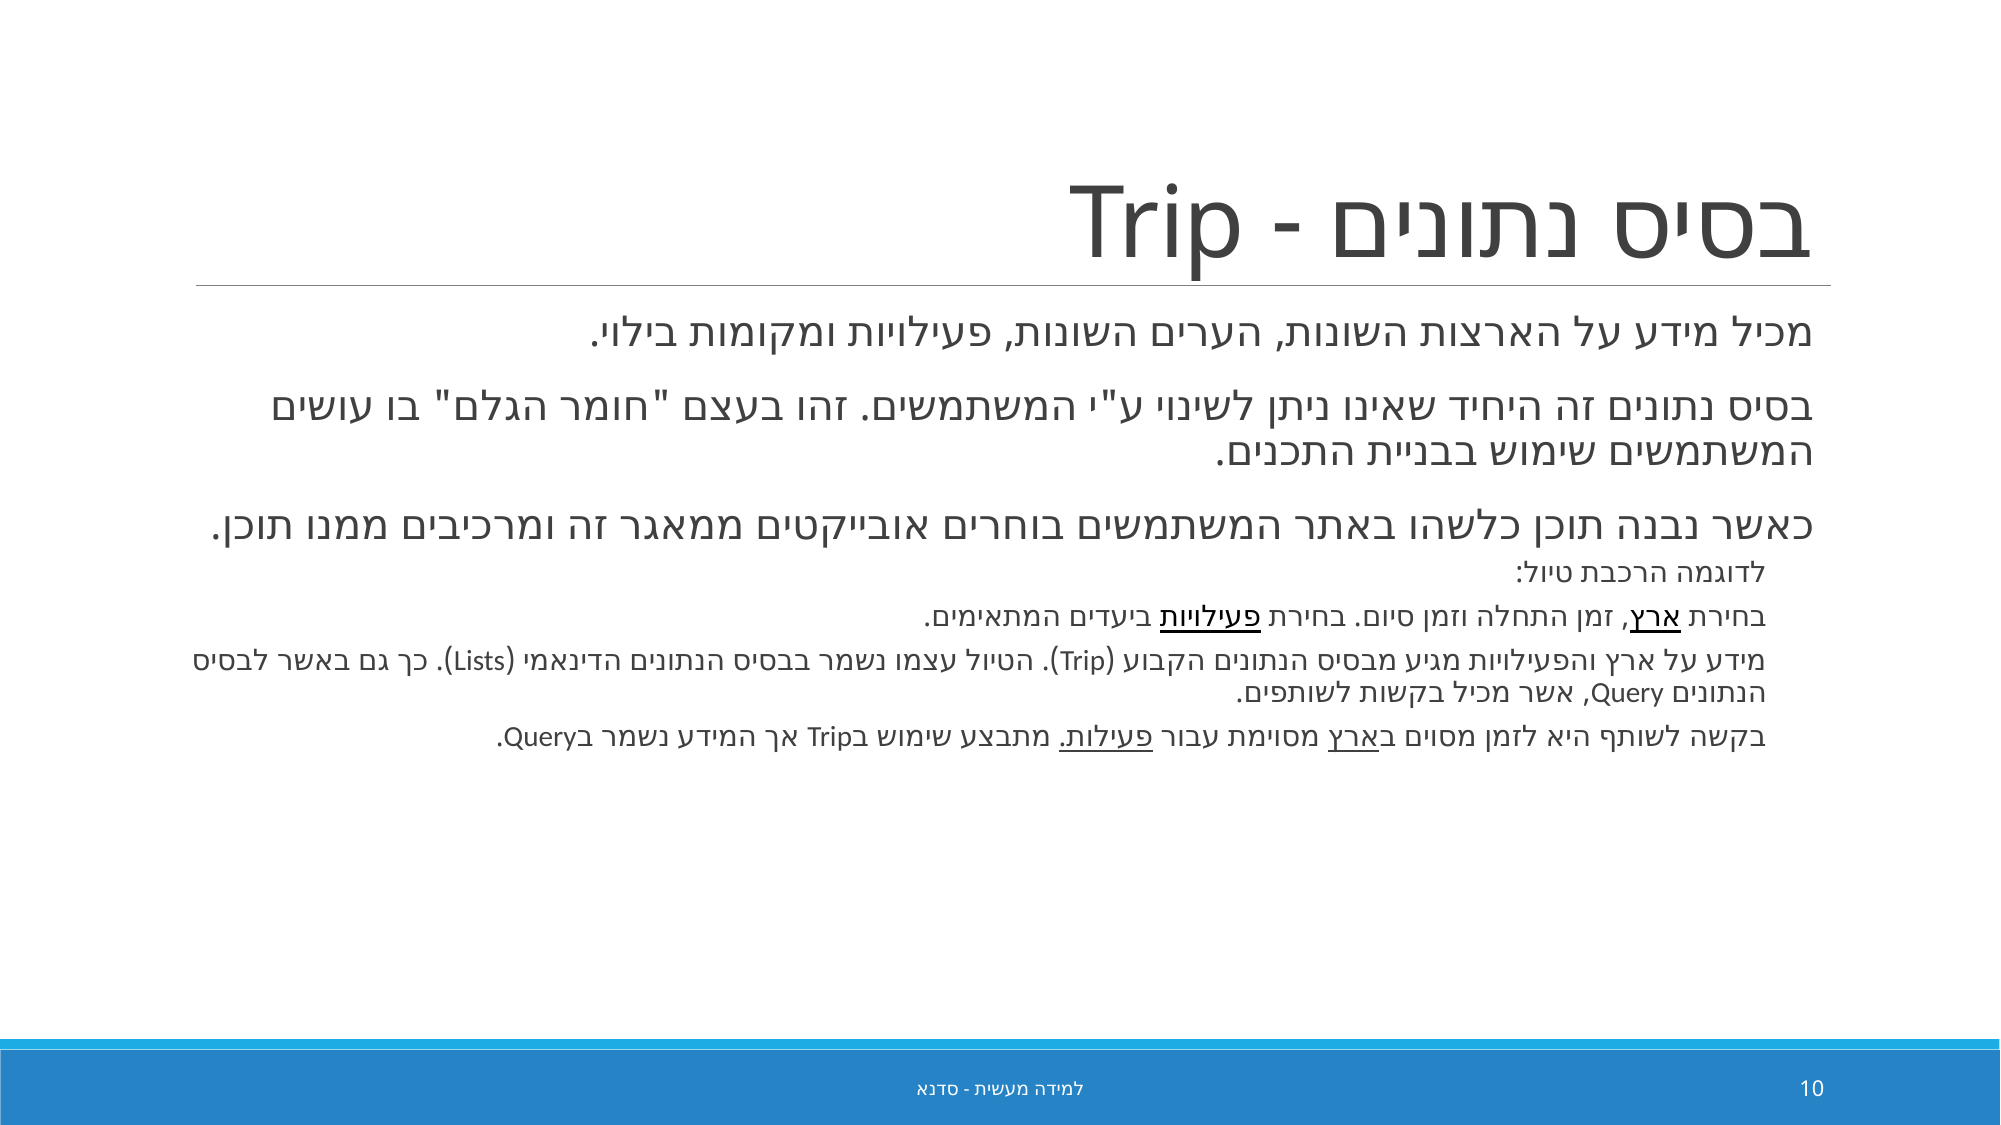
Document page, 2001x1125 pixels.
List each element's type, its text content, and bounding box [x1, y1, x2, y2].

footer למידה מעשית - סדנא [604, 1059, 1396, 1120]
slide_number 10 [1624, 1059, 1840, 1120]
list מכיל מידע על הארצות השונות, הערים השונות, פעילויות ומקומות בילוי. בסיס נתונים זה היחיד שאינו ניתן לשינוי ע"י המשתמשים. זהו בעצם "חומר הגלם" בו עושים המשתמשים שימוש בבניית התכנים. כאשר נבנה תוכן כלשהו באתר המשתמשים בוחרים אובייקטים ממאגר זה ומרכיבים ממנו תוכן. לדוגמה הרכבת טיול: בחירת ארץ, זמן התחלה וזמן סיום. בחירת פעילויות ביעדים המתאימים. מידע על ארץ והפעילויות מגיע מבסיס הנתונים הקבוע (Trip). הטיול עצמו נשמר בבסיס הנתונים הדינאמי (Lists). כך גם באשר לבסיס הנתונים Query, אשר מכיל בקשות לשותפים. בקשה לשותף היא לזמן מסוים בארץ מסוימת עבור פעילות. מתבצע שימוש בTrip אך המידע נשמר בQuery. [180, 302, 1830, 1035]
title בסיס נתונים - Trip [180, 47, 1830, 285]
